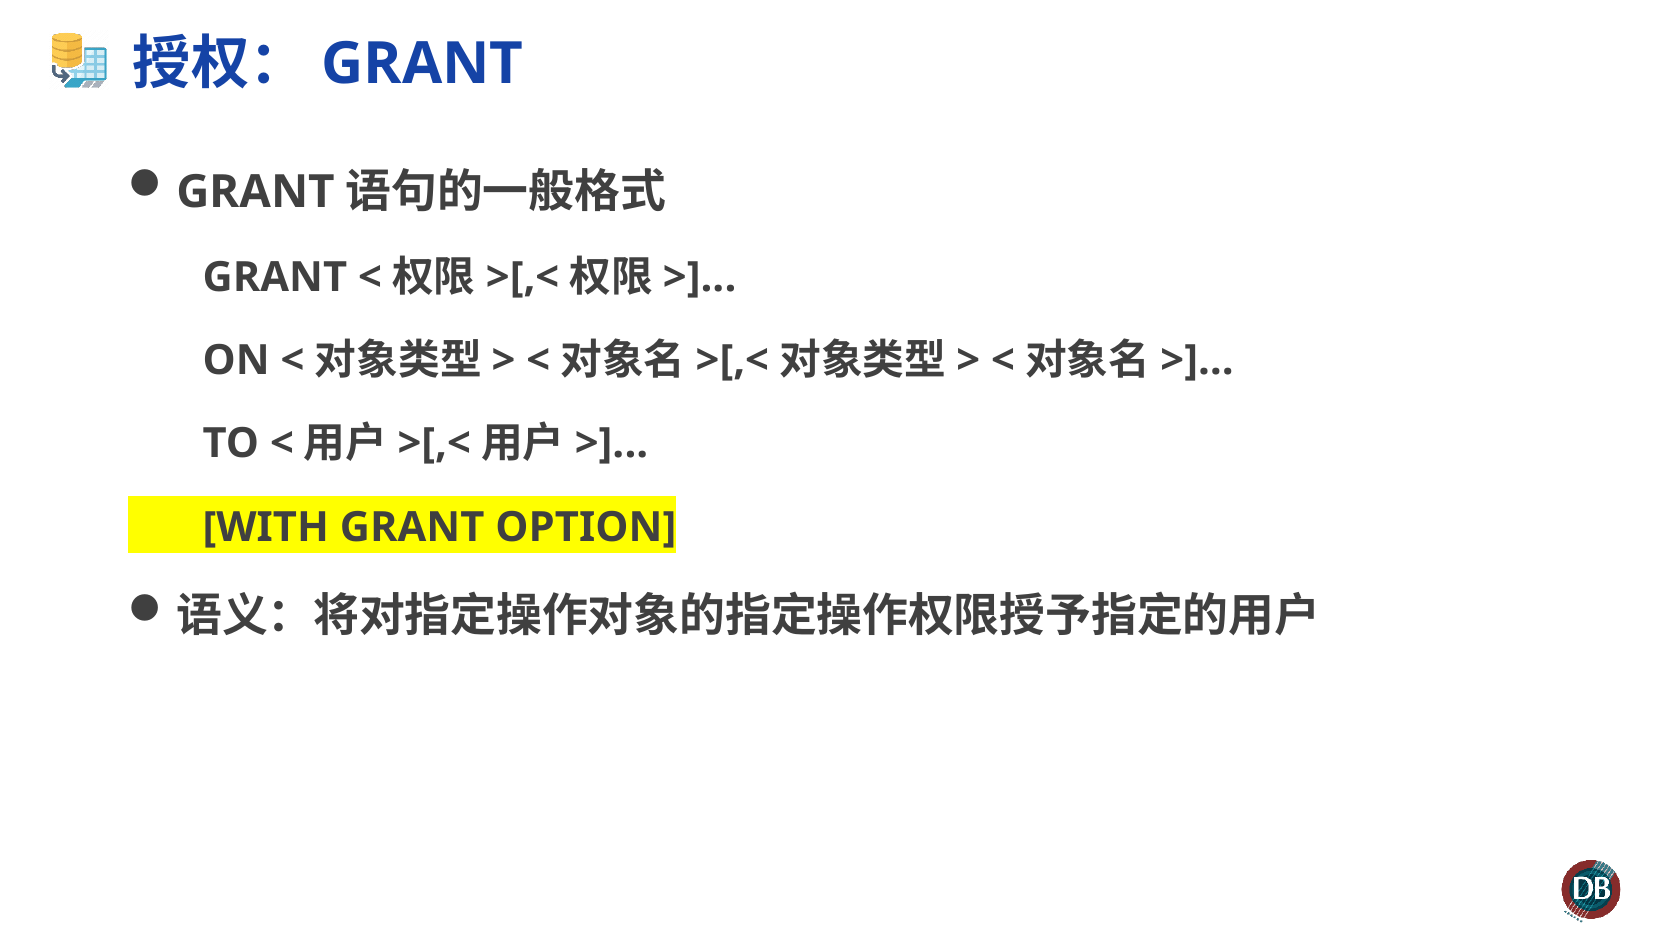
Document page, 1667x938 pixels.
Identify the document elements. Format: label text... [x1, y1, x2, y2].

picture [49, 30, 109, 90]
title 授权：GRANT [118, 17, 1590, 103]
picture [1557, 858, 1623, 924]
list GRANT语句的一般格式 GRANT <权限>[,<权限>]... ON <对象类型> <对象名>[,<对象类型> <对象名>]… TO <用户>[,<用户>]... [WITH GRANT OPTION] 语义：将对指定操作对象的指定操作权限授予指定的用户 [112, 126, 1590, 835]
